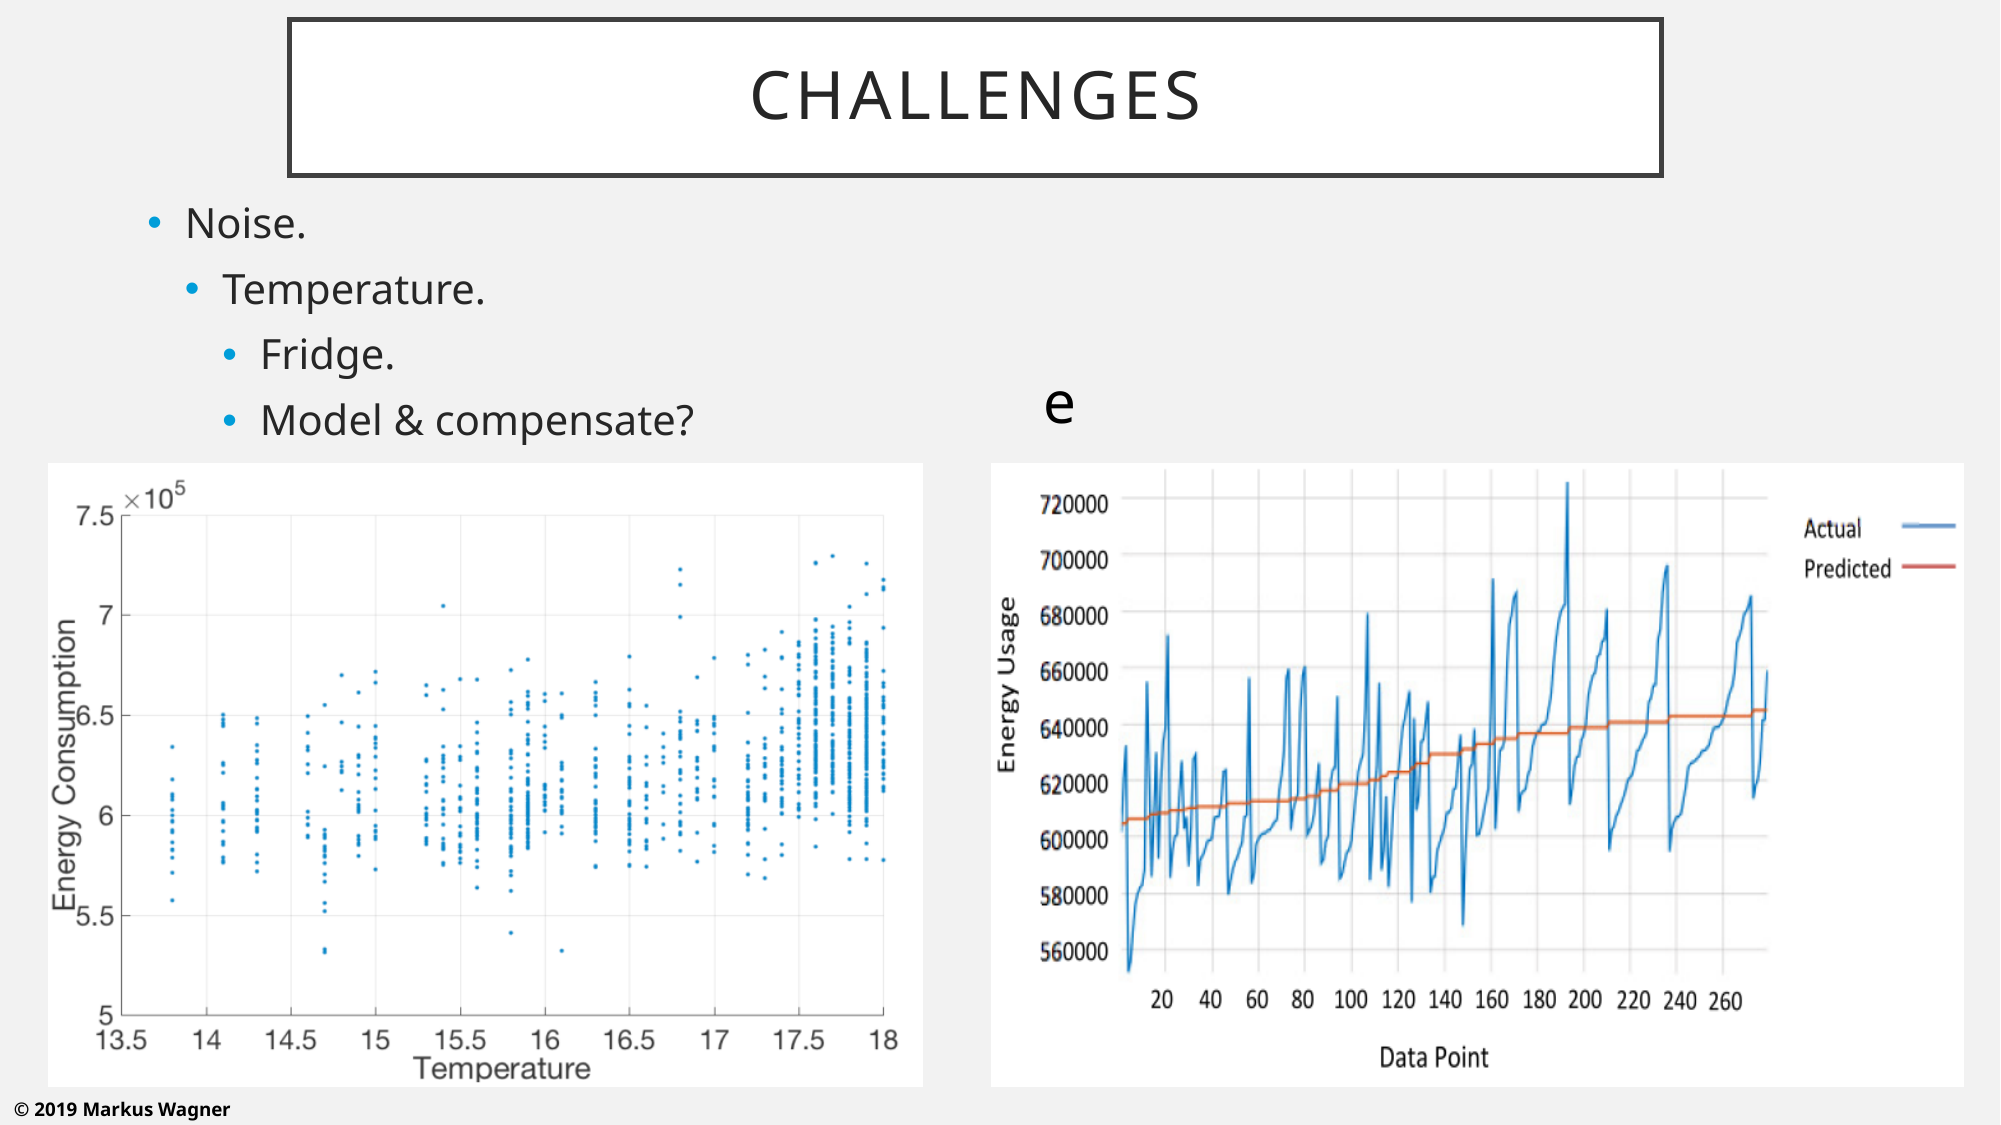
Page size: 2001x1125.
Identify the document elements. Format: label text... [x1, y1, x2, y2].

title challenges [287, 17, 1664, 178]
picture [48, 463, 924, 1087]
list Noise. Temperature. Fridge. Model & compensate? [94, 194, 1964, 1050]
picture [991, 463, 1964, 1087]
